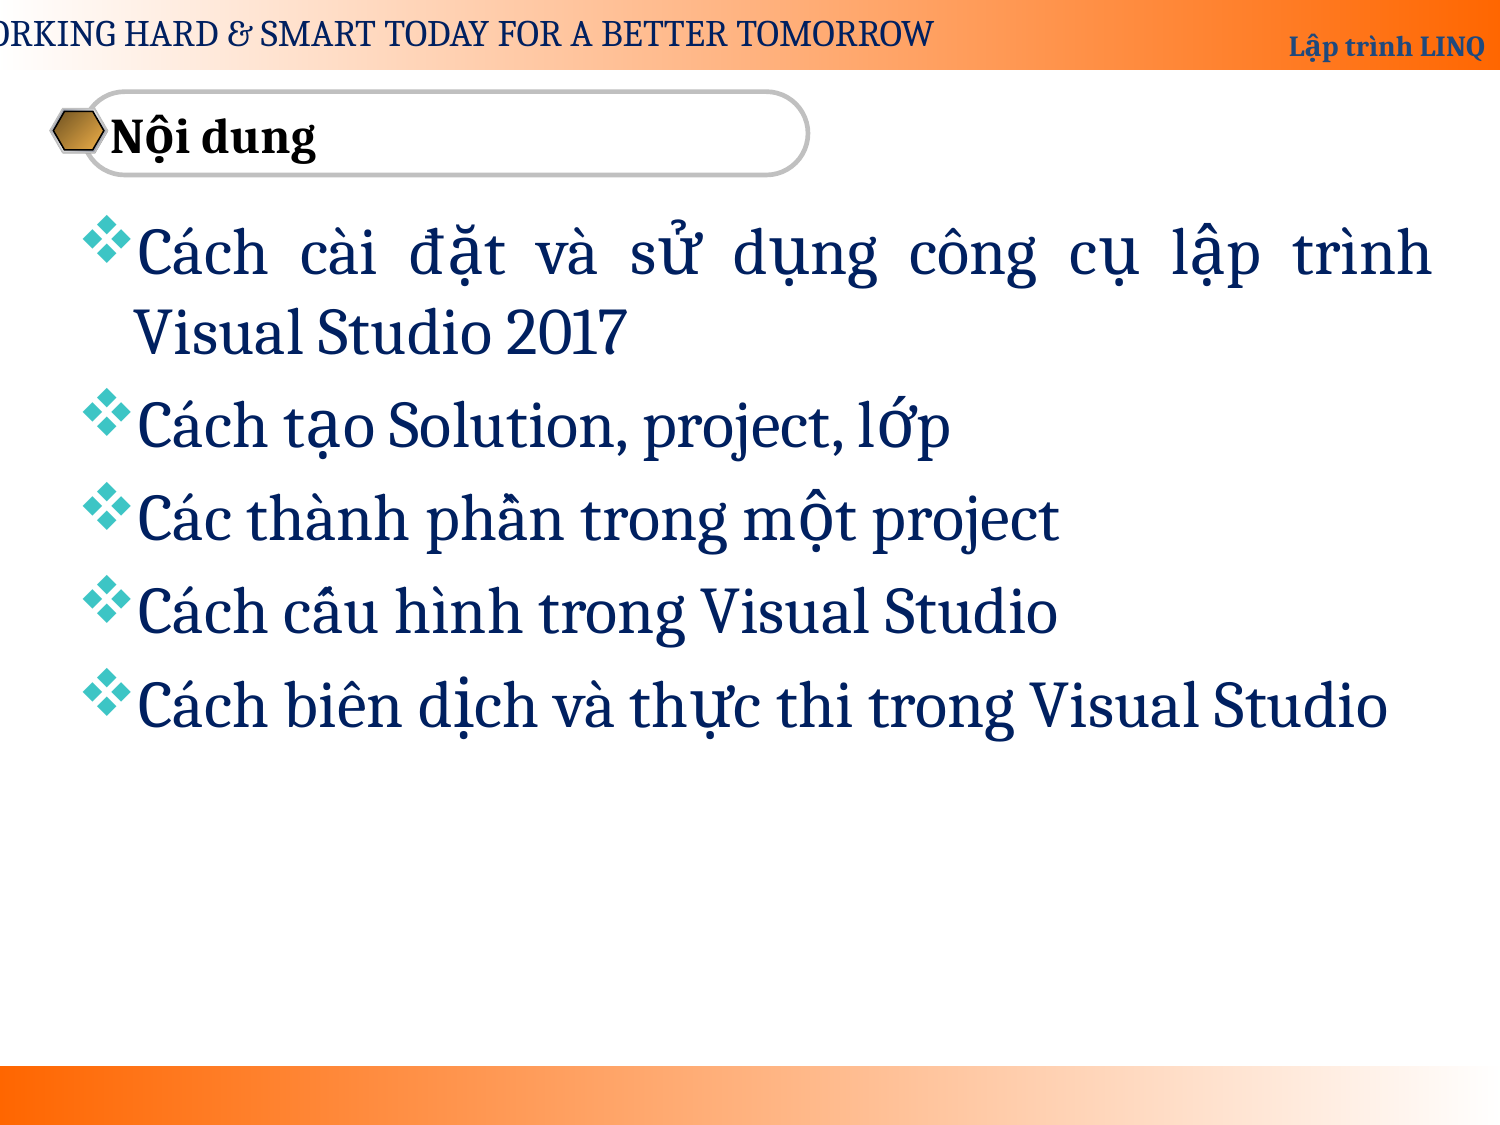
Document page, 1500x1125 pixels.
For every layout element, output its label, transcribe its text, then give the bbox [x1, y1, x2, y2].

text_box Cách cài đặt và sử dụng công cụ lập trình Visual Studio 2017 Cách tạo Solution, project, lớp Các thành phần trong một project Cách cấu hình trong Visual Studio Cách biên dịch và thực thi trong Visual Studio [62, 199, 1450, 849]
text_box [49, 91, 809, 176]
